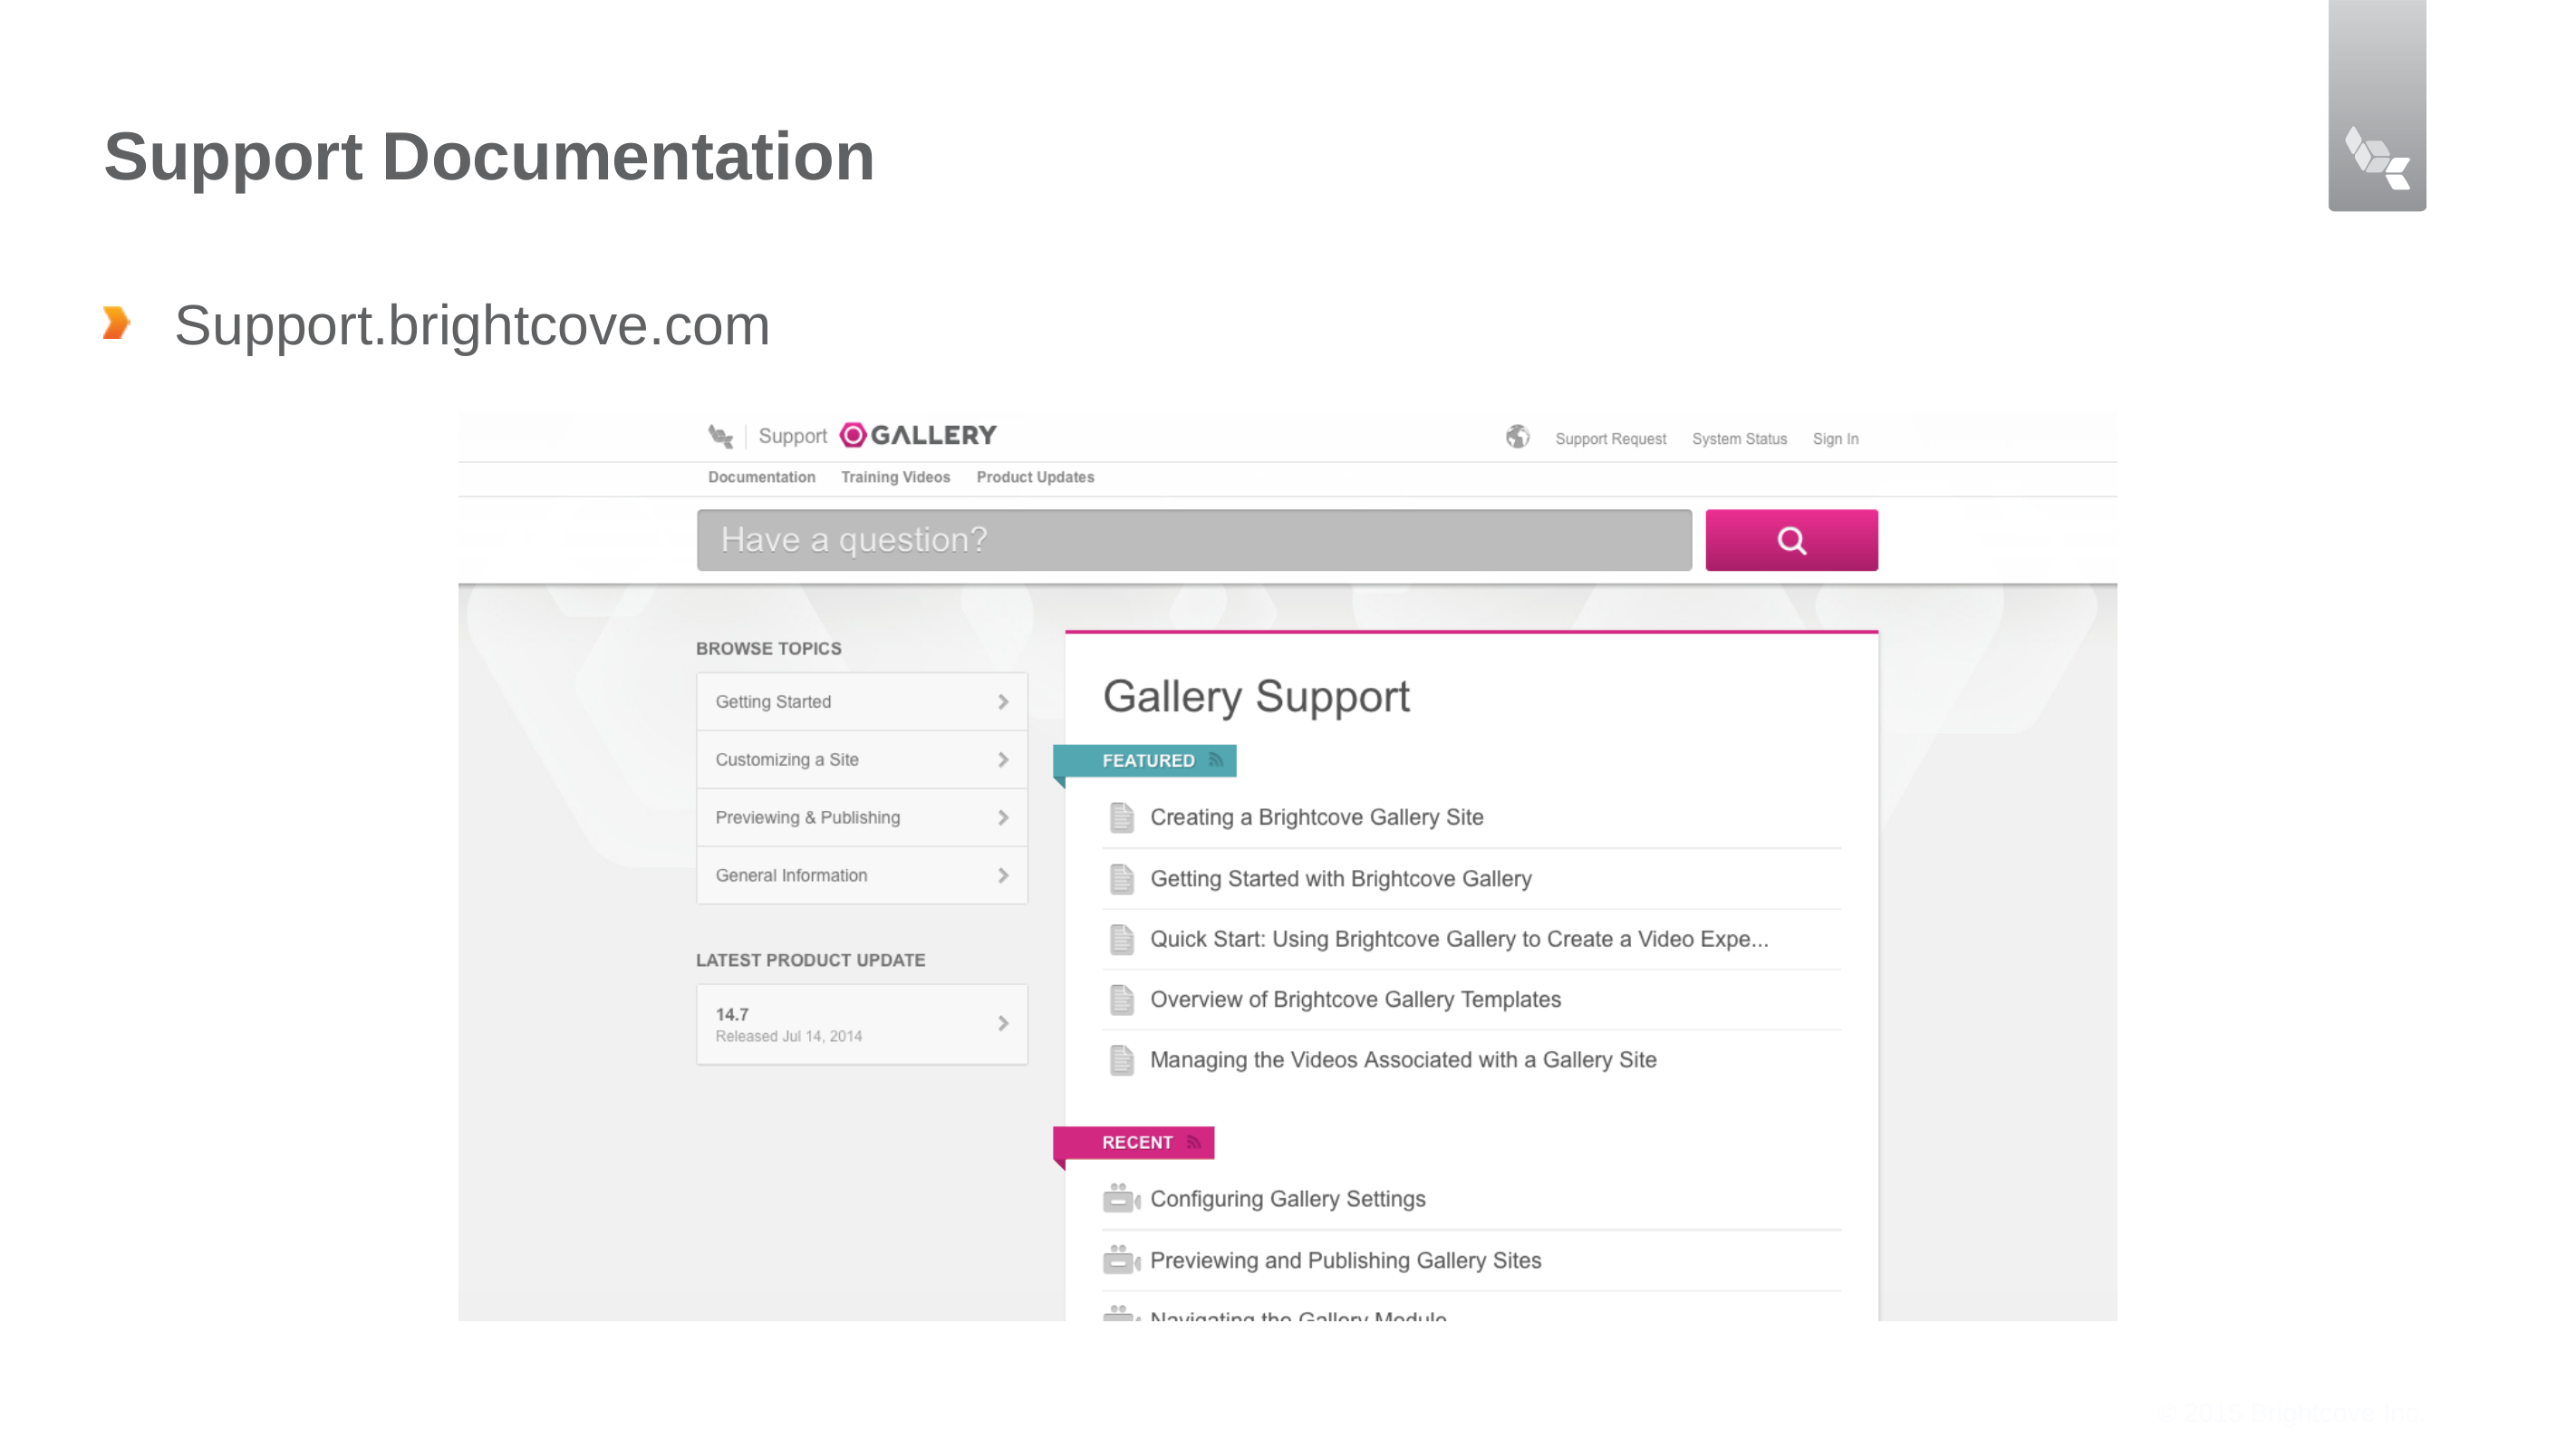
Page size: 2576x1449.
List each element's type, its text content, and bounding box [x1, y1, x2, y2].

picture [458, 411, 2118, 1322]
title Support Documentation [80, 44, 2270, 260]
text_box Support.brightcove.com [80, 284, 2441, 1206]
picture [103, 306, 130, 339]
